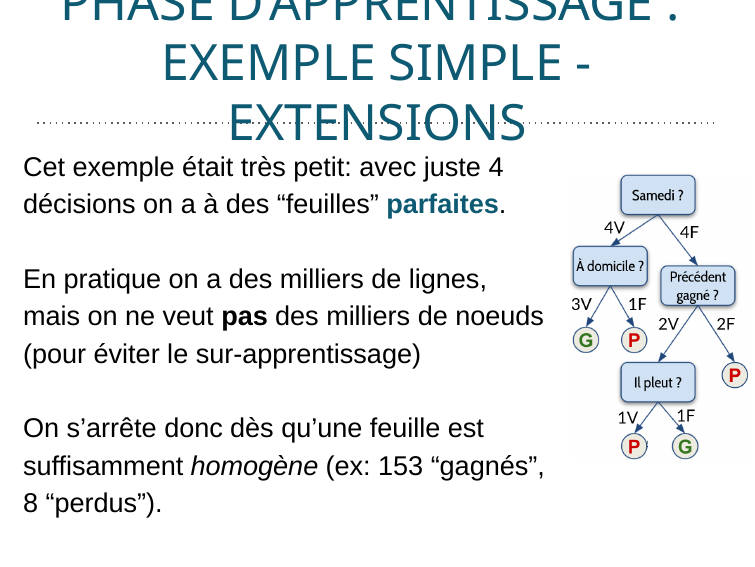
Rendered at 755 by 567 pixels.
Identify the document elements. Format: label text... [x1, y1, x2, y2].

picture [570, 173, 755, 462]
text_box Cet exemple était très petit: avec juste 4 décisions on a à des “feuilles” parfaites. En pratique on a des milliers de lignes, mais on ne veut pas des milliers de noeuds (pour éviter le sur-apprentissage) On s’arrête donc dès qu’une feuille est suffisamment homogène (ex: 153 “gagnés”, 8 “perdus”). [8, 129, 564, 533]
title PHASE D’APPRENTISSAGE : EXEMPLE SIMPLE - EXTENSIONS [0, 0, 755, 121]
